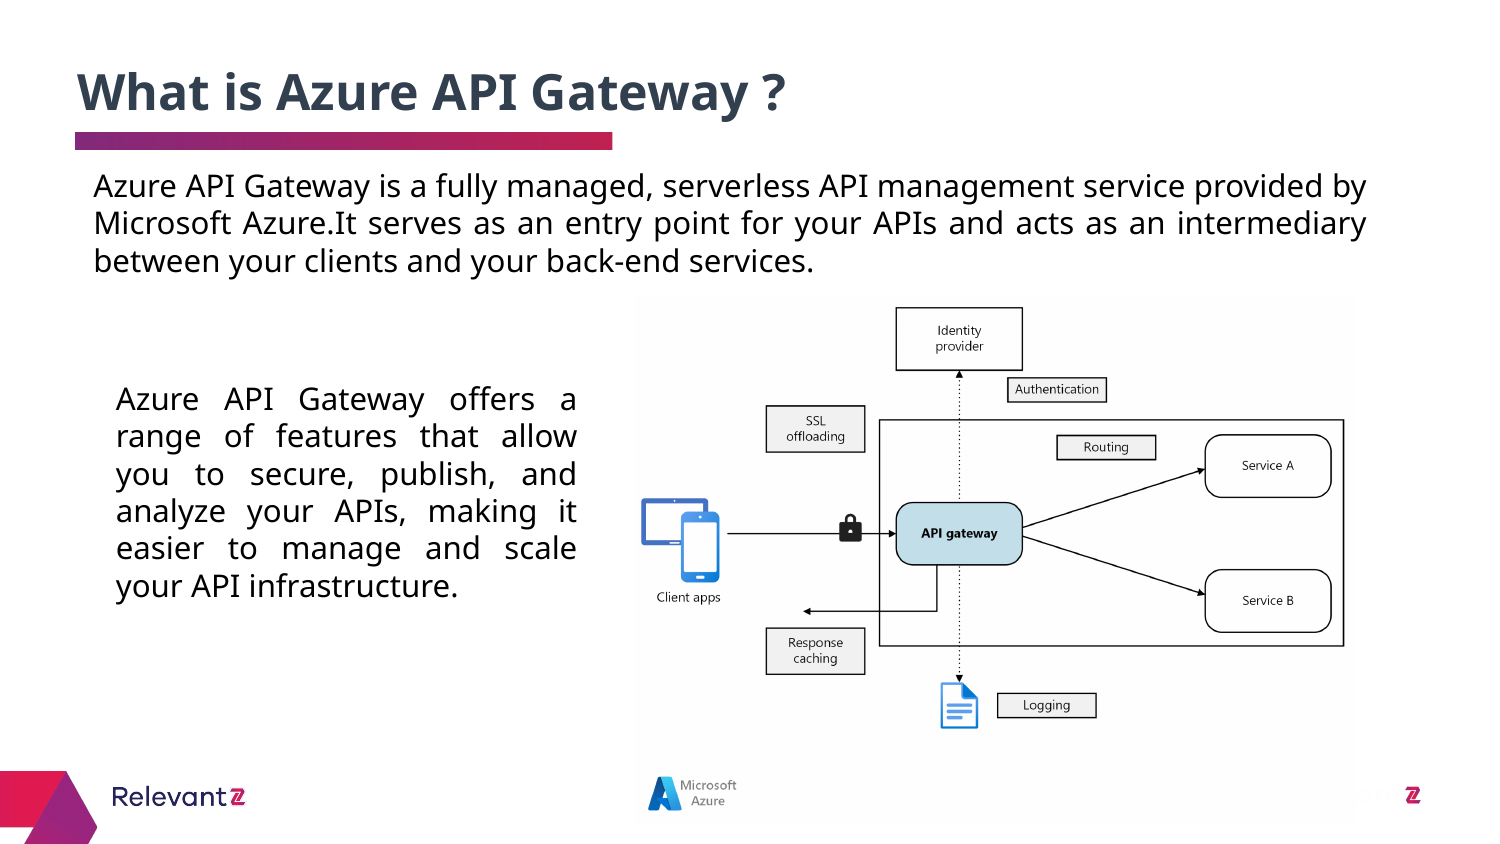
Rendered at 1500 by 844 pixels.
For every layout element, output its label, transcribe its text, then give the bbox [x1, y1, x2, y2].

picture [109, 782, 250, 810]
picture [0, 769, 101, 844]
picture [633, 294, 1425, 825]
title Azure API Gateway is a fully managed, serverless API management service provided by Microsoft Azure.It serves as an entry point for your APIs and acts as an intermediary between your clients and your back-end services. [93, 166, 1369, 730]
text_box What is Azure API Gateway ? [62, 52, 1265, 137]
text_box Azure API Gateway offers a range of features that allow you to secure, publish, and analyze your APIs, making it easier to manage and scale your API infrastructure. [100, 363, 593, 694]
